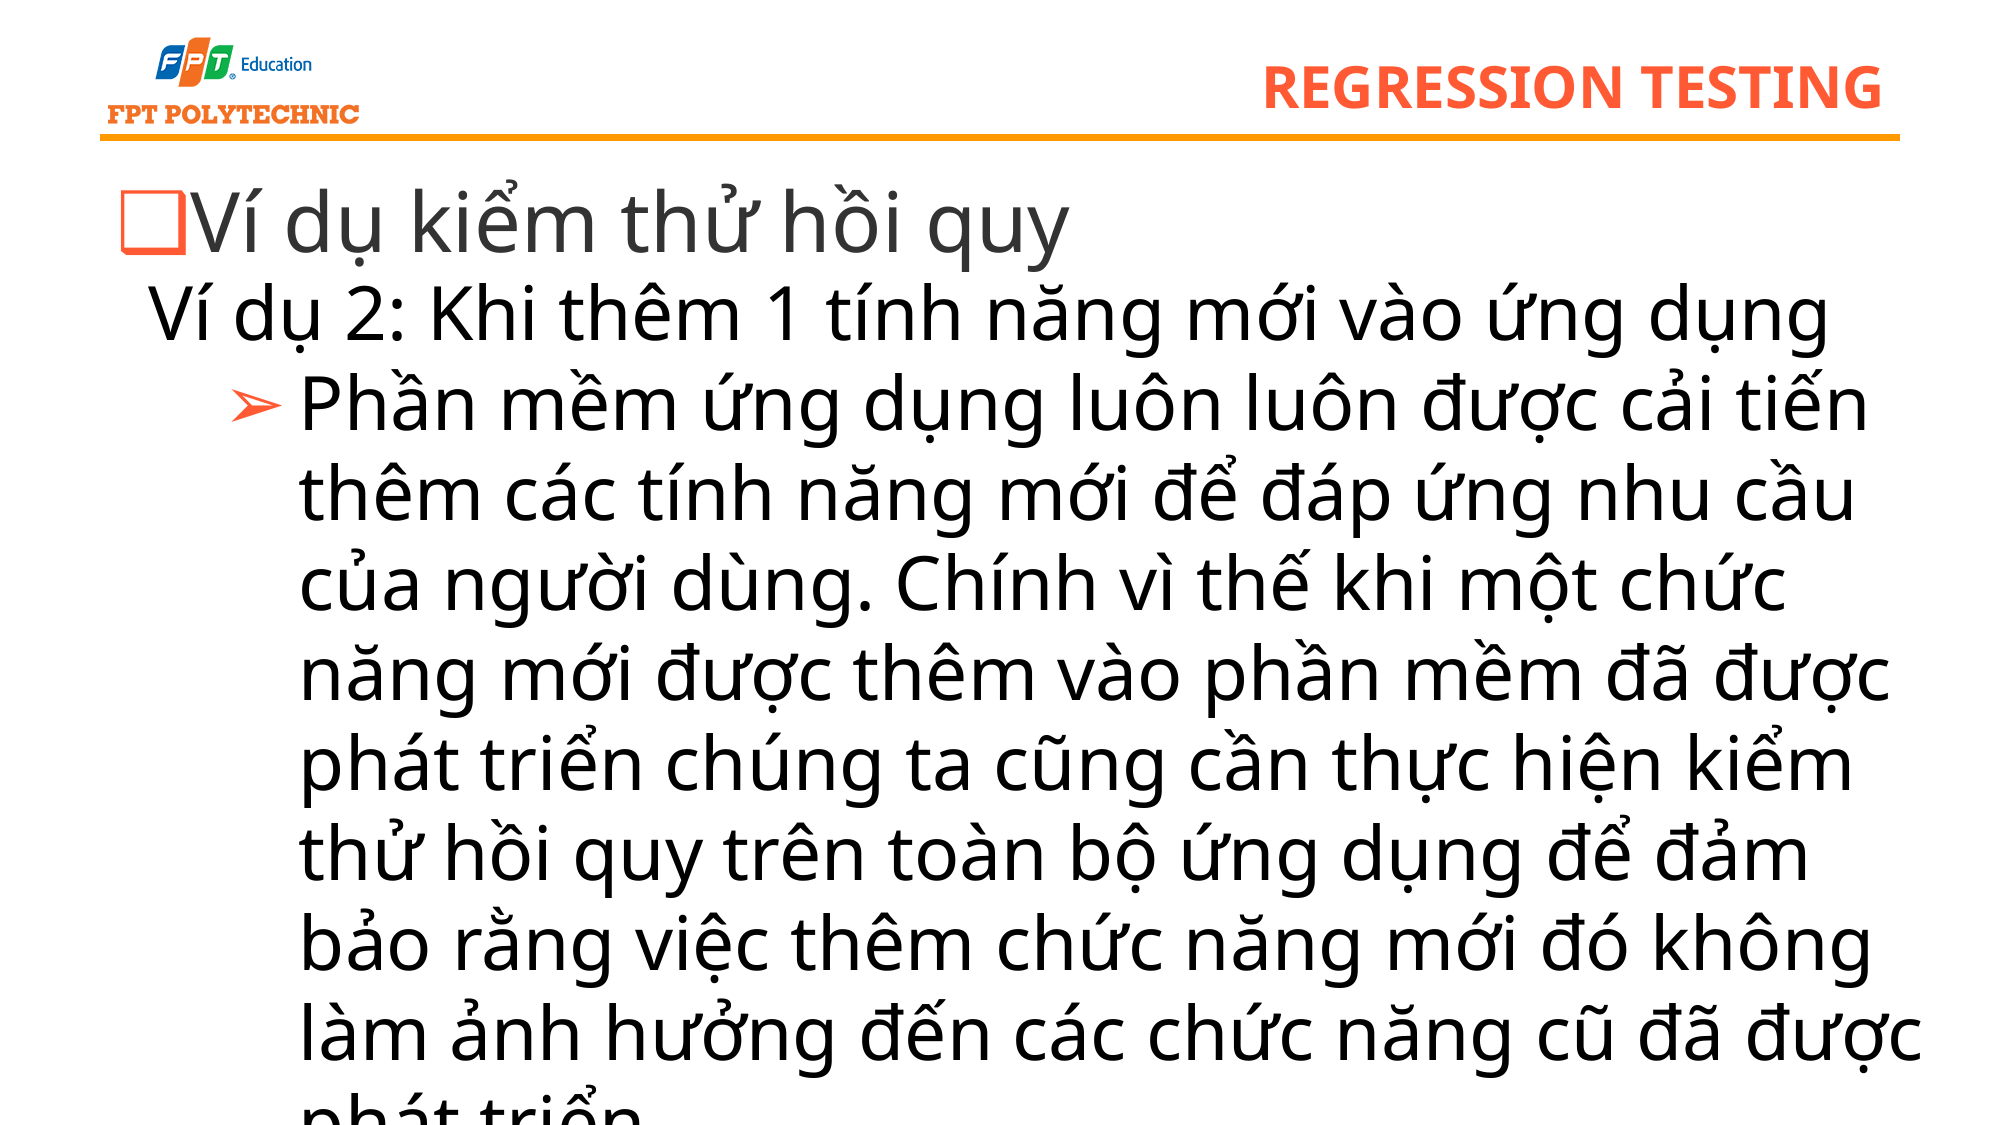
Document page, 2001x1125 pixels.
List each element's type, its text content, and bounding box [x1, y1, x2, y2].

text_box Ví dụ kiểm thử hồi quy [101, 153, 1900, 284]
picture [99, 135, 367, 143]
text_box Ví dụ 2: Khi thêm 1 tính năng mới vào ứng dụng Phần mềm ứng dụng luôn luôn được cải tiến thêm các tính năng mới để đáp ứng nhu cầu của người dùng. Chính vì thế khi một chức năng mới được thêm vào phần mềm đã được phát triển chúng ta cũng cần thực hiện kiểm thử hồi quy trên toàn bộ ứng dụng để đảm bảo rằng việc thêm chức năng mới đó không làm ảnh hưởng đến các chức năng cũ đã được phát triển. [133, 250, 1949, 1125]
picture [99, 25, 367, 134]
title regression testing [366, 45, 1900, 125]
